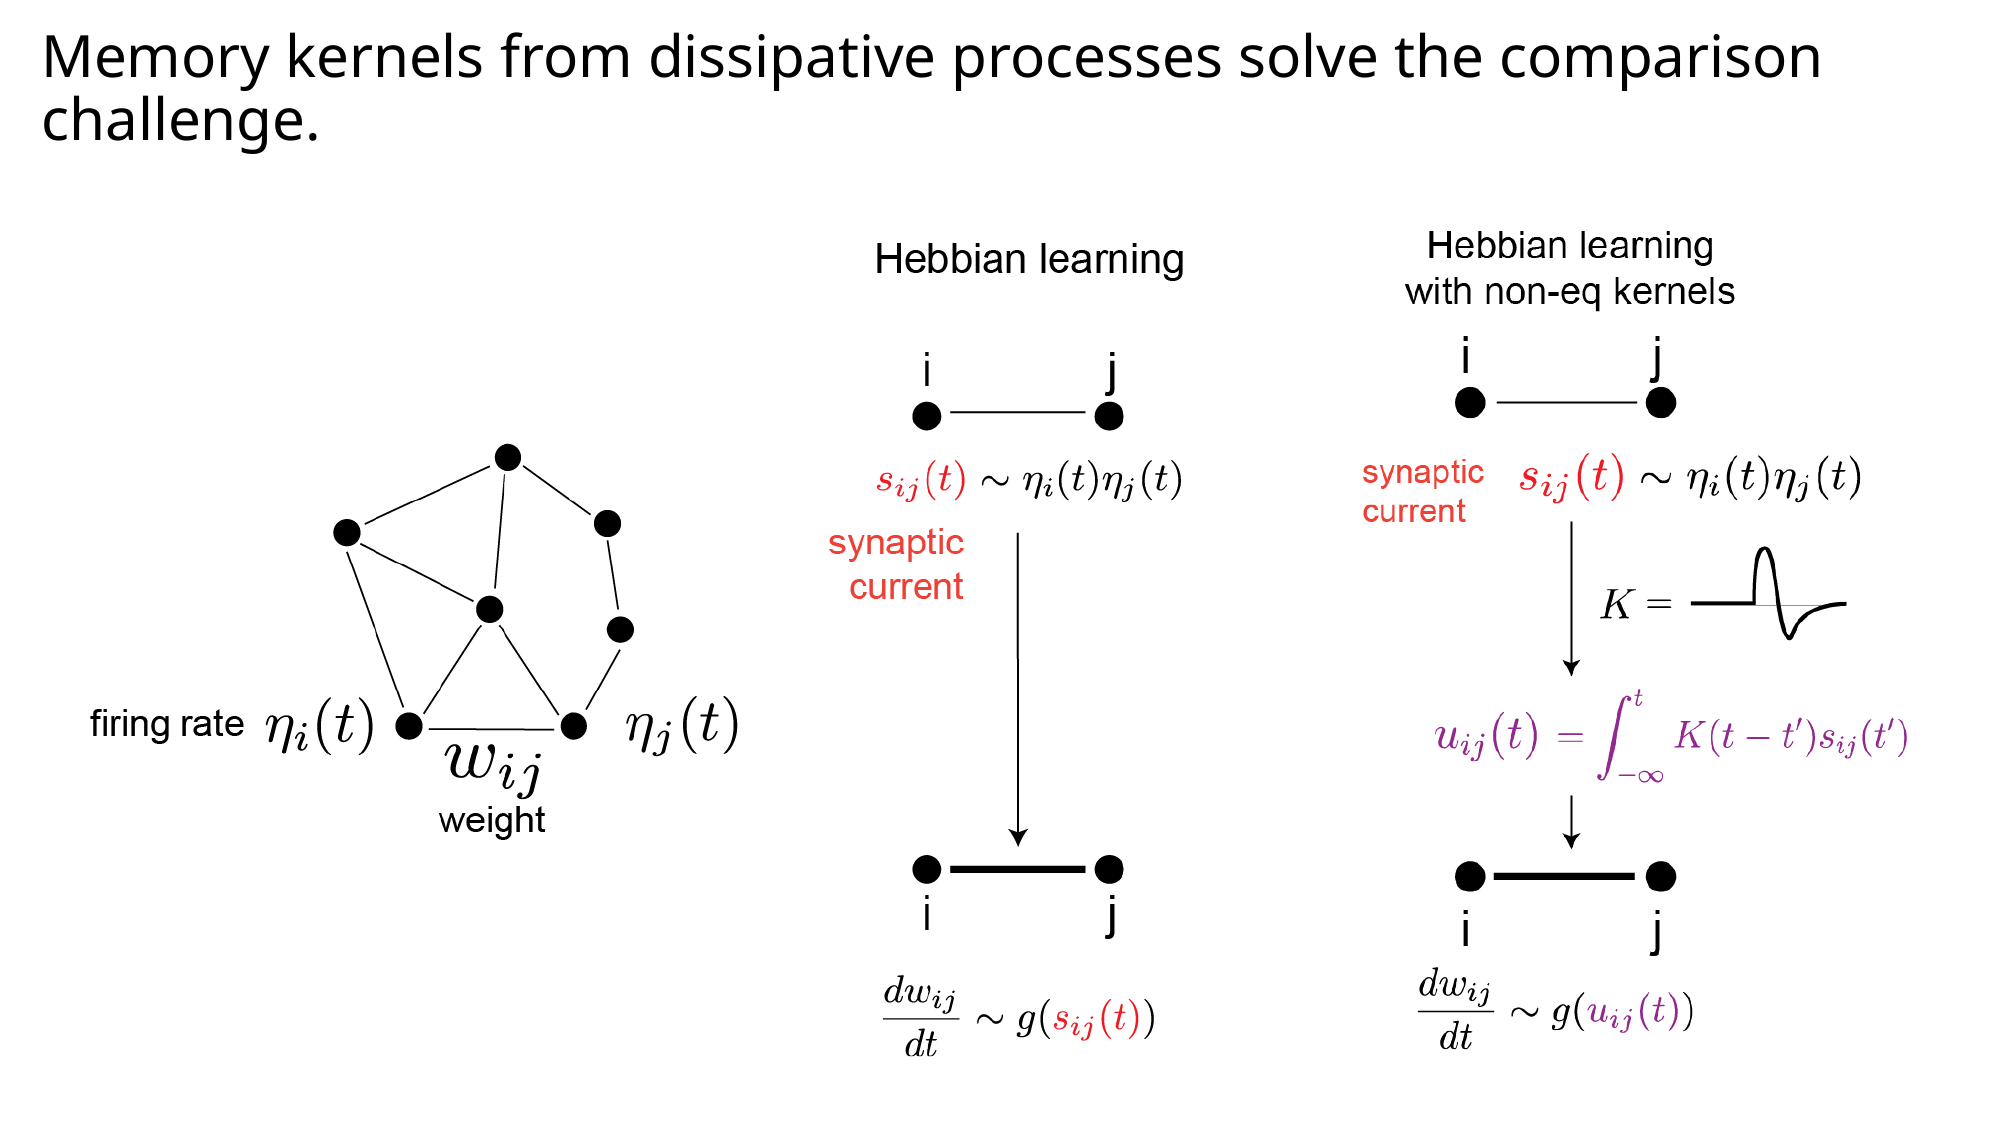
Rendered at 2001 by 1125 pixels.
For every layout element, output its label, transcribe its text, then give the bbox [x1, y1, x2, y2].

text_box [798, 215, 1216, 1057]
picture [83, 410, 771, 862]
text_box Memory kernels from dissipative processes solve the comparison challenge. [26, 21, 1914, 158]
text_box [1340, 215, 1914, 1073]
